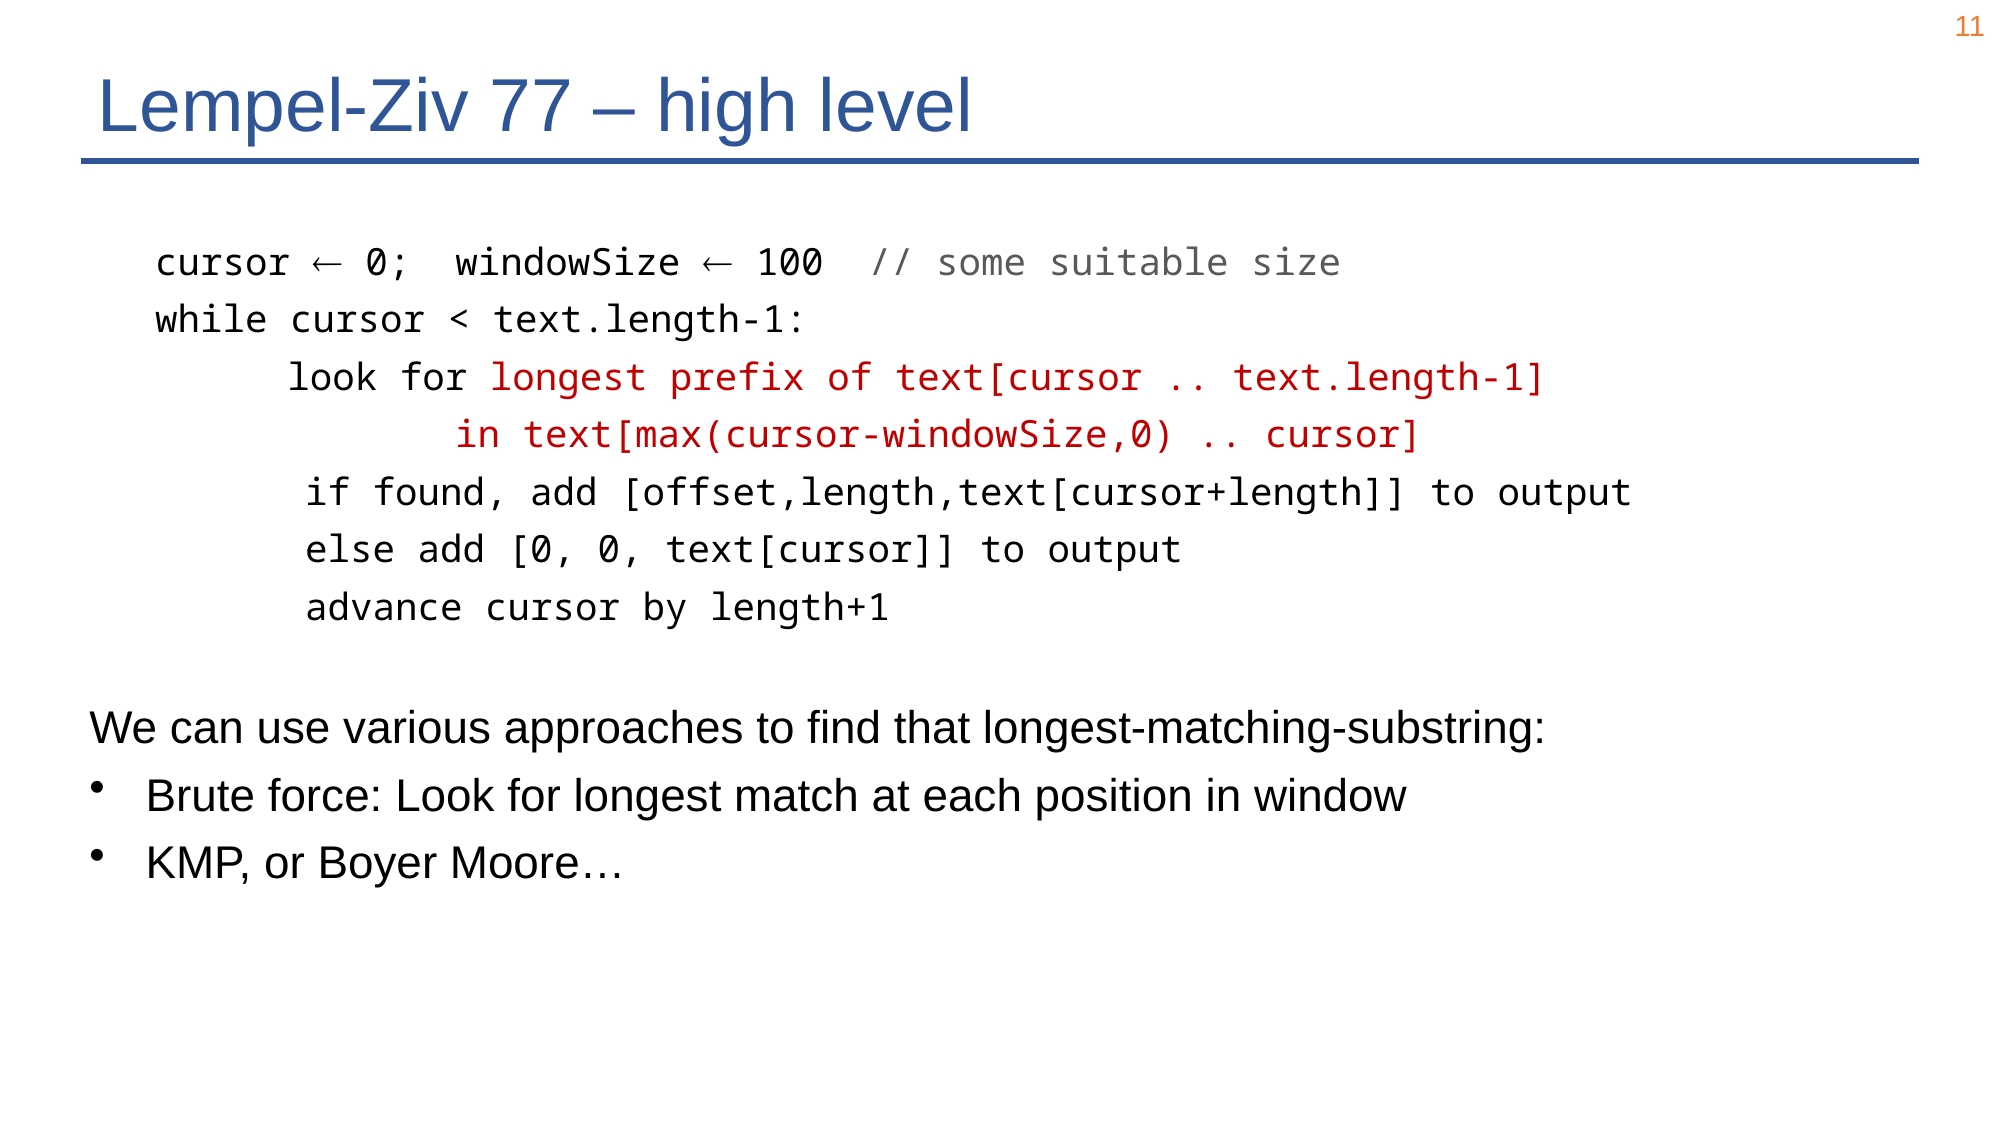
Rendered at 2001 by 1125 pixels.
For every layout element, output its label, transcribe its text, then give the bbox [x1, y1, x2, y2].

list cursor  0; windowSize  100 // some suitable size while cursor < text.length-1: look for longest prefix of text[cursor .. text.length-1] in text[max(cursor-windowSize,0) .. cursor] if found, add [offset,length,text[cursor+length]] to output else add [0, 0, text[cursor]] to output advance cursor by length+1 We can use various approaches to find that longest-matching-substring: Brute force: Look for longest match at each position in window KMP, or Boyer Moore… [66, 172, 1748, 1125]
title Lempel-Ziv 77 – high level [82, 7, 1922, 195]
slide_number 11 [1850, 0, 2000, 50]
